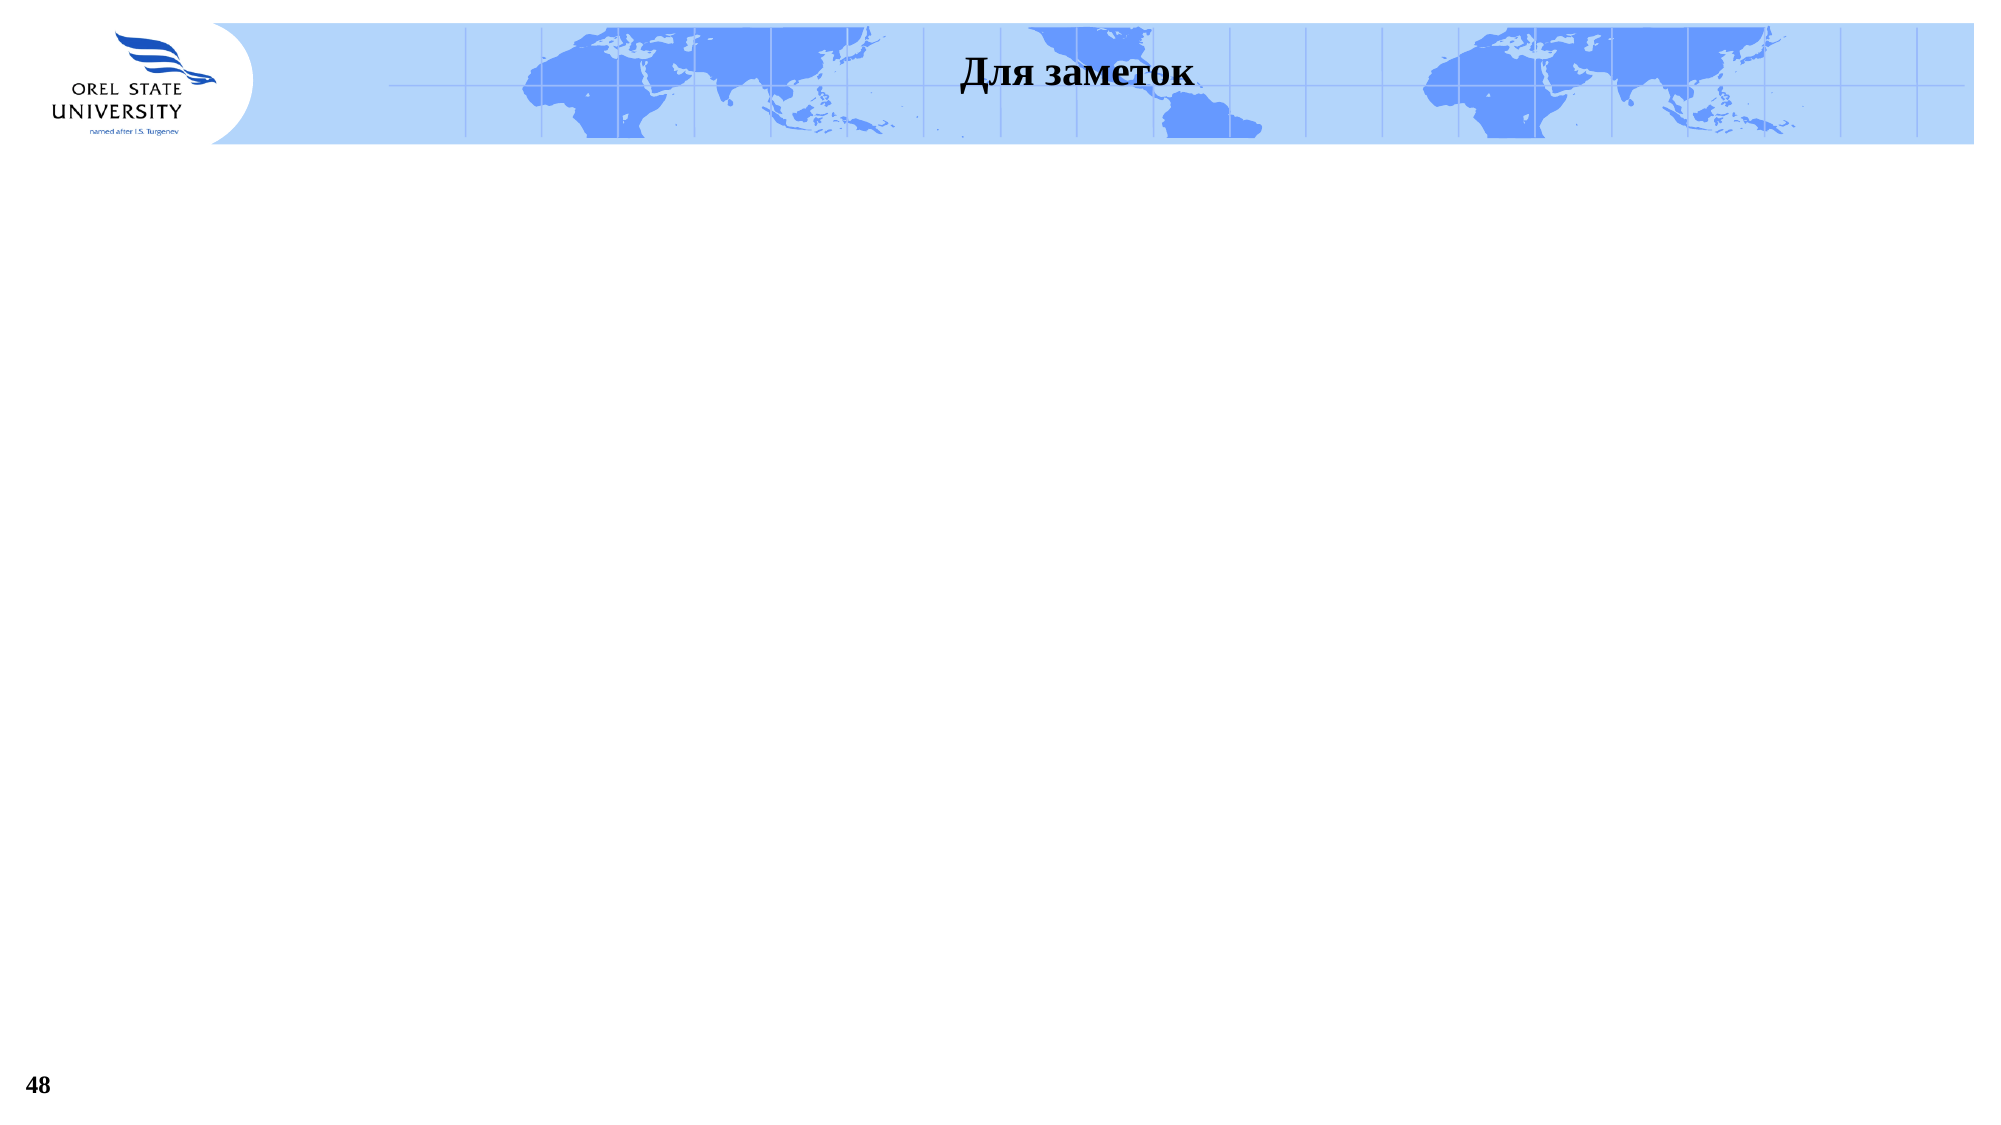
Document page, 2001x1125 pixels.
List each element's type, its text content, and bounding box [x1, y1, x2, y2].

picture [51, 29, 217, 136]
text_box Для заметок [222, 36, 1933, 101]
